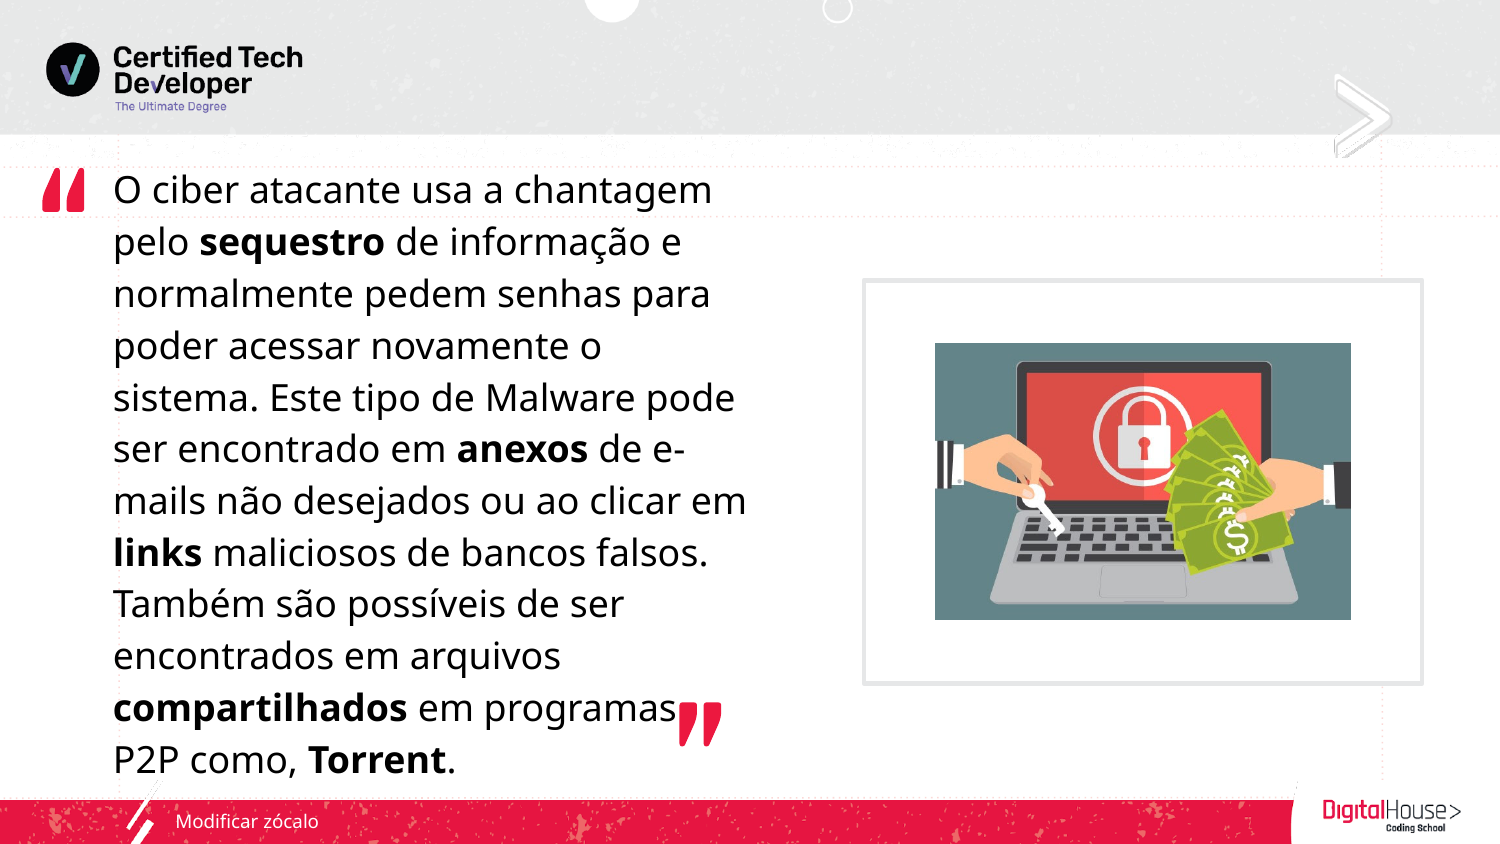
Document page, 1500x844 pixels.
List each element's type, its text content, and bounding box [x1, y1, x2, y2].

picture [935, 343, 1351, 620]
picture [0, 0, 1500, 158]
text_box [679, 702, 722, 747]
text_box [42, 167, 85, 213]
text_box [863, 280, 1423, 684]
picture [0, 780, 1500, 844]
text_box O ciber atacante usa a chantagem pelo sequestro de informação e normalmente pedem senhas para poder acessar novamente o sistema. Este tipo de Malware pode ser encontrado em anexos de e-mails não desejados ou ao clicar em links maliciosos de bancos falsos. Também são possíveis de ser encontrados em arquivos compartilhados em programas P2P como, Torrent. [97, 325, 768, 615]
